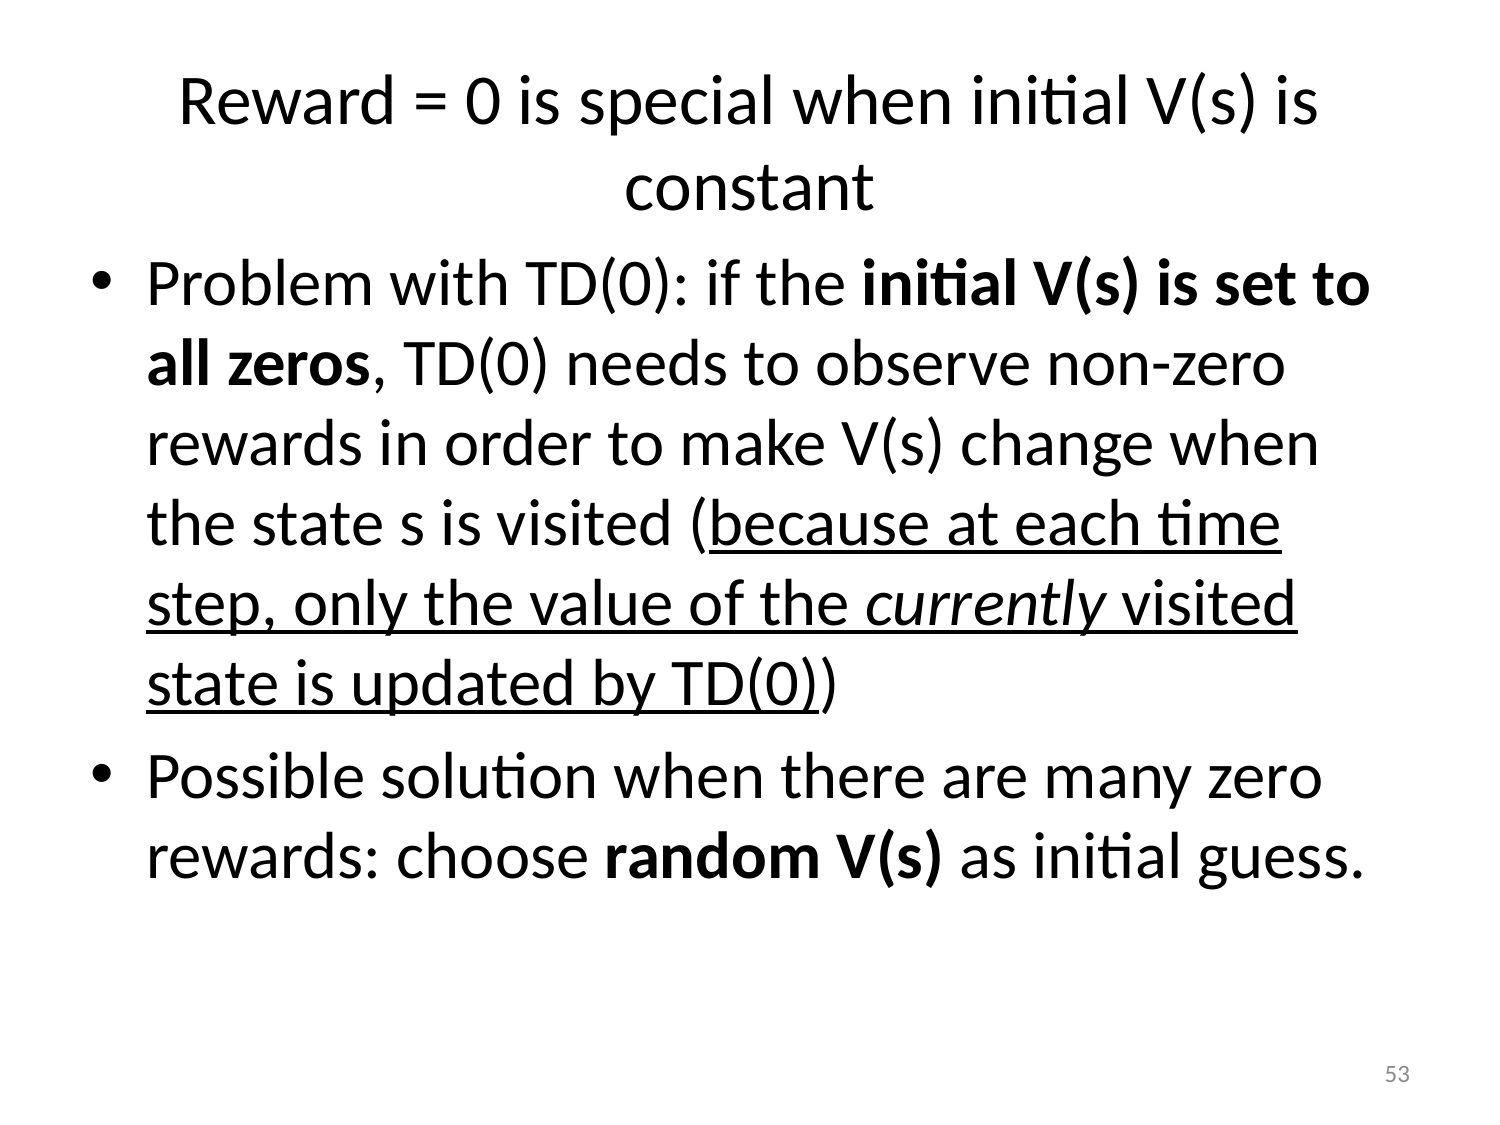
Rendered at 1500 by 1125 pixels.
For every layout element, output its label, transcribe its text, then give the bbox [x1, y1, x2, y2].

title Reward = 0 is special when initial V(s) is constant [75, 45, 1425, 231]
slide_number 53 [1074, 1042, 1425, 1103]
list Problem with TD(0): if the initial V(s) is set to all zeros, TD(0) needs to observe non-zero rewards in order to make V(s) change when the state s is visited (because at each time step, only the value of the currently visited state is updated by TD(0)) Possible solution when there are many zero rewards: choose random V(s) as initial guess. [75, 231, 1425, 1005]
